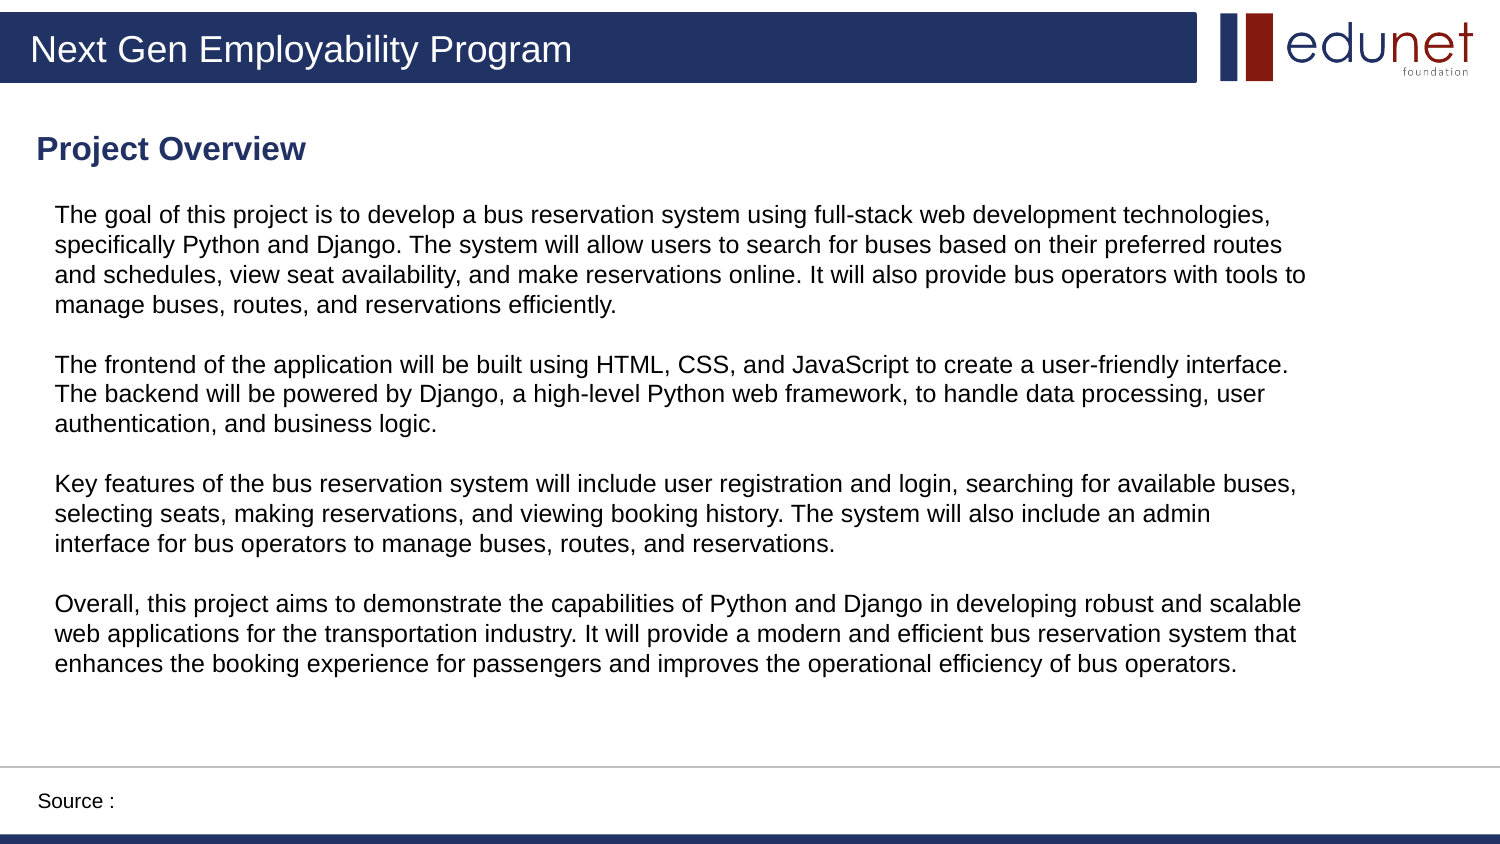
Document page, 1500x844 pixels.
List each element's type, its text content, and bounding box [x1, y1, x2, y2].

picture [1279, 14, 1482, 83]
text_box The goal of this project is to develop a bus reservation system using full-stack web development technologies, specifically Python and Django. The system will allow users to search for buses based on their preferred routes and schedules, view seat availability, and make reservations online. It will also provide bus operators with tools to manage buses, routes, and reservations efficiently. The frontend of the application will be built using HTML, CSS, and JavaScript to create a user-friendly interface. The backend will be powered by Django, a high-level Python web framework, to handle data processing, user authentication, and business logic. Key features of the bus reservation system will include user registration and login, searching for available buses, selecting seats, making reservations, and viewing booking history. The system will also include an admin interface for bus operators to manage buses, routes, and reservations. Overall, this project aims to demonstrate the capabilities of Python and Django in developing robust and scalable web applications for the transportation industry. It will provide a modern and efficient bus reservation system that enhances the booking experience for passengers and improves the operational efficiency of bus operators. [39, 190, 1330, 685]
title Project Overview [21, 111, 504, 165]
text_box Source : [22, 776, 139, 826]
